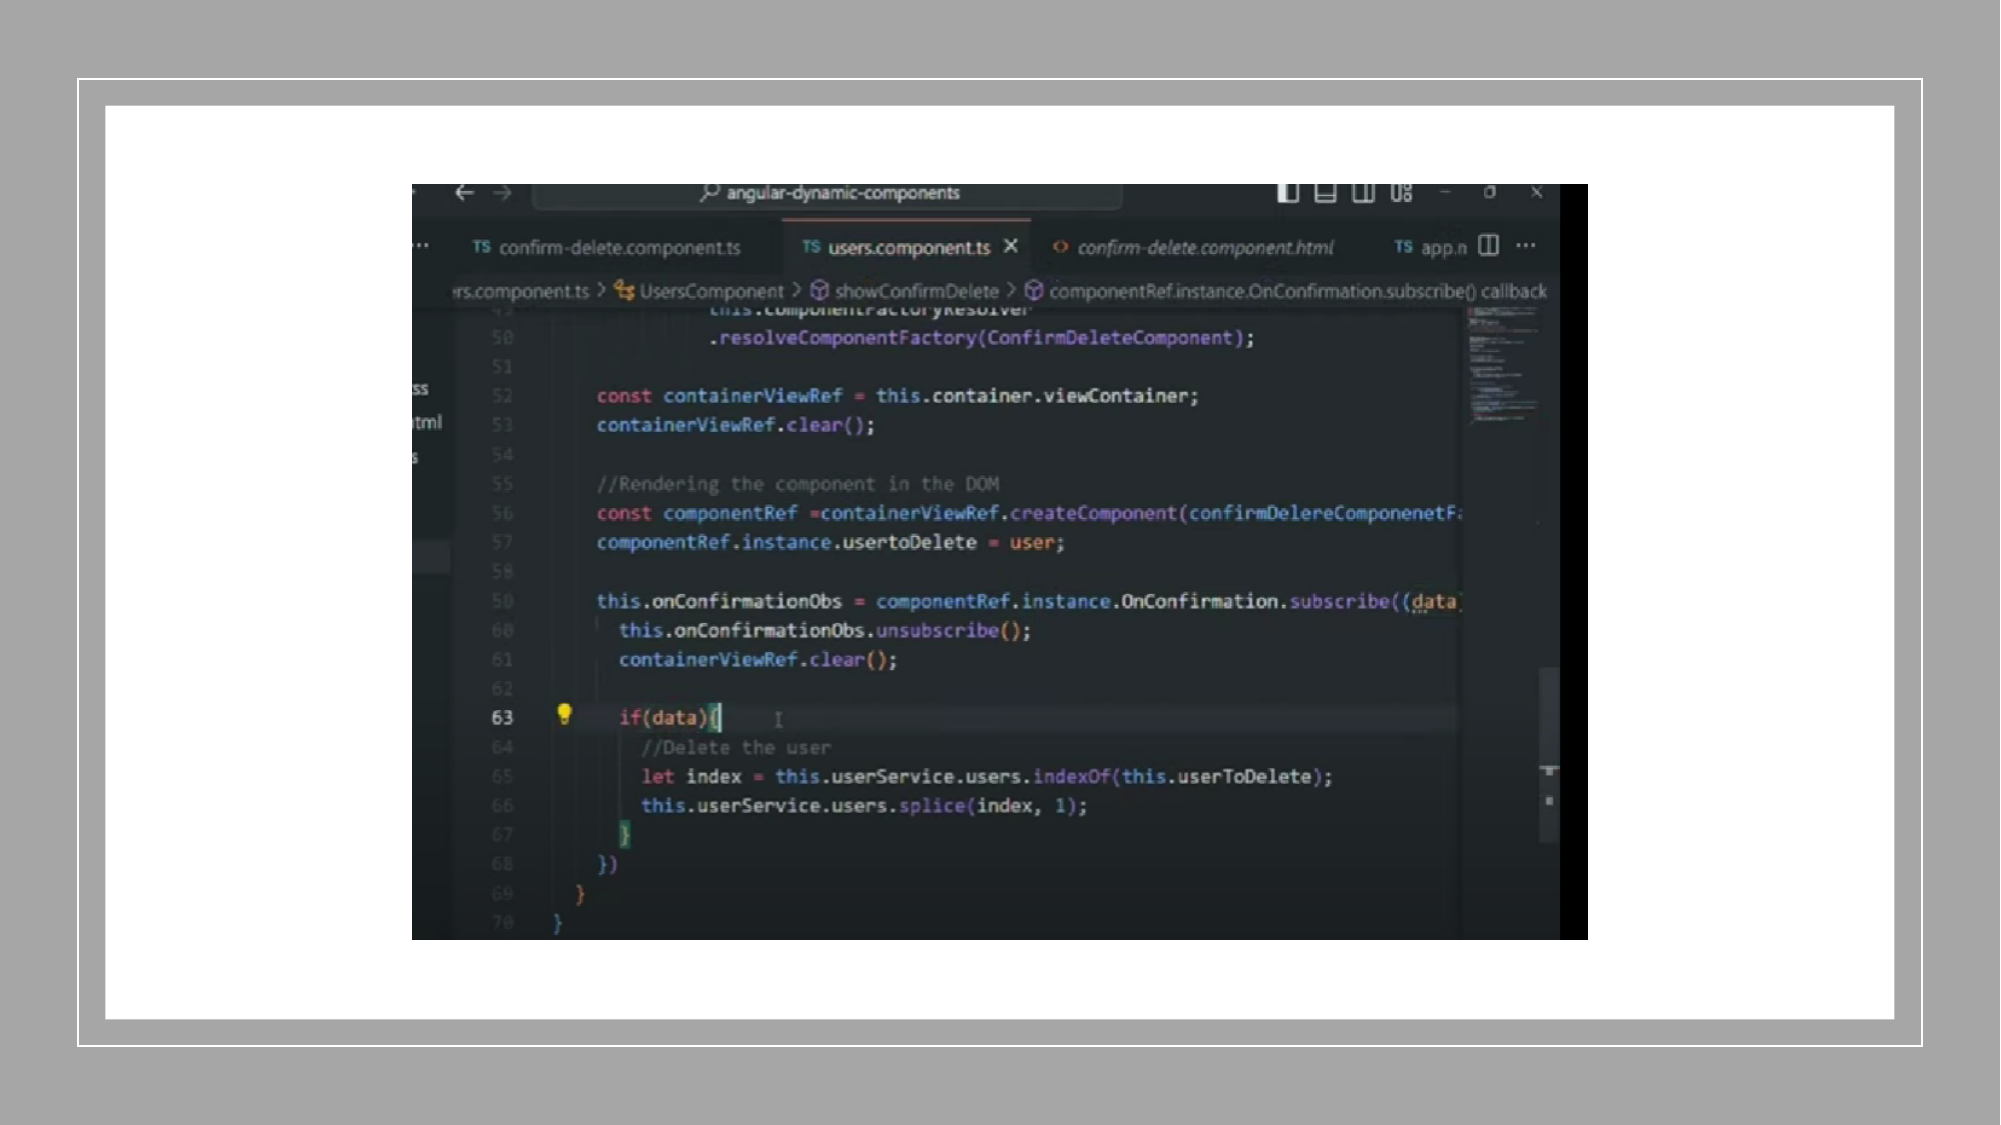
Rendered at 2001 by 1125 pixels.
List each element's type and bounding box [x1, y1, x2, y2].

text_box [104, 104, 1895, 1020]
text_box [77, 78, 1923, 1047]
text_box [0, 0, 2000, 1125]
picture [412, 184, 1588, 940]
